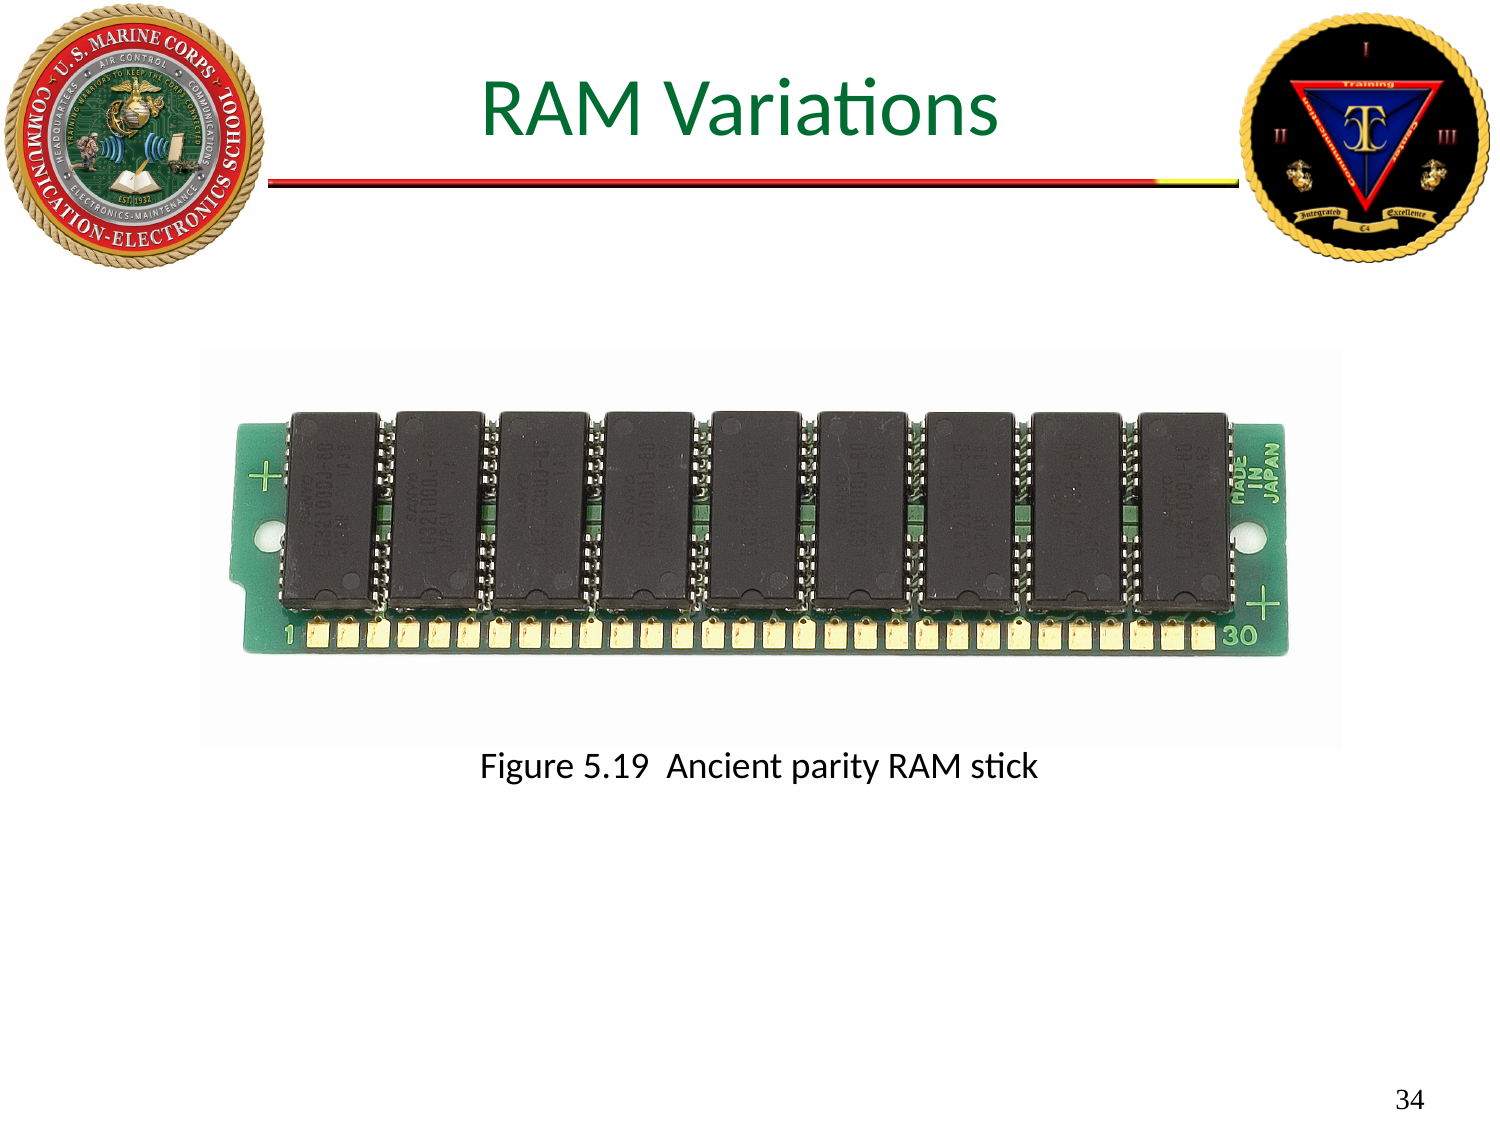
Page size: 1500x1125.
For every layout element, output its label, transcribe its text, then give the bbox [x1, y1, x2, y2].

title RAM Variations [75, 45, 1425, 233]
picture [0, 0, 268, 274]
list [199, 349, 1342, 749]
picture [1239, 12, 1490, 263]
text_box Figure 5.19 Ancient parity RAM stick [465, 758, 1054, 794]
